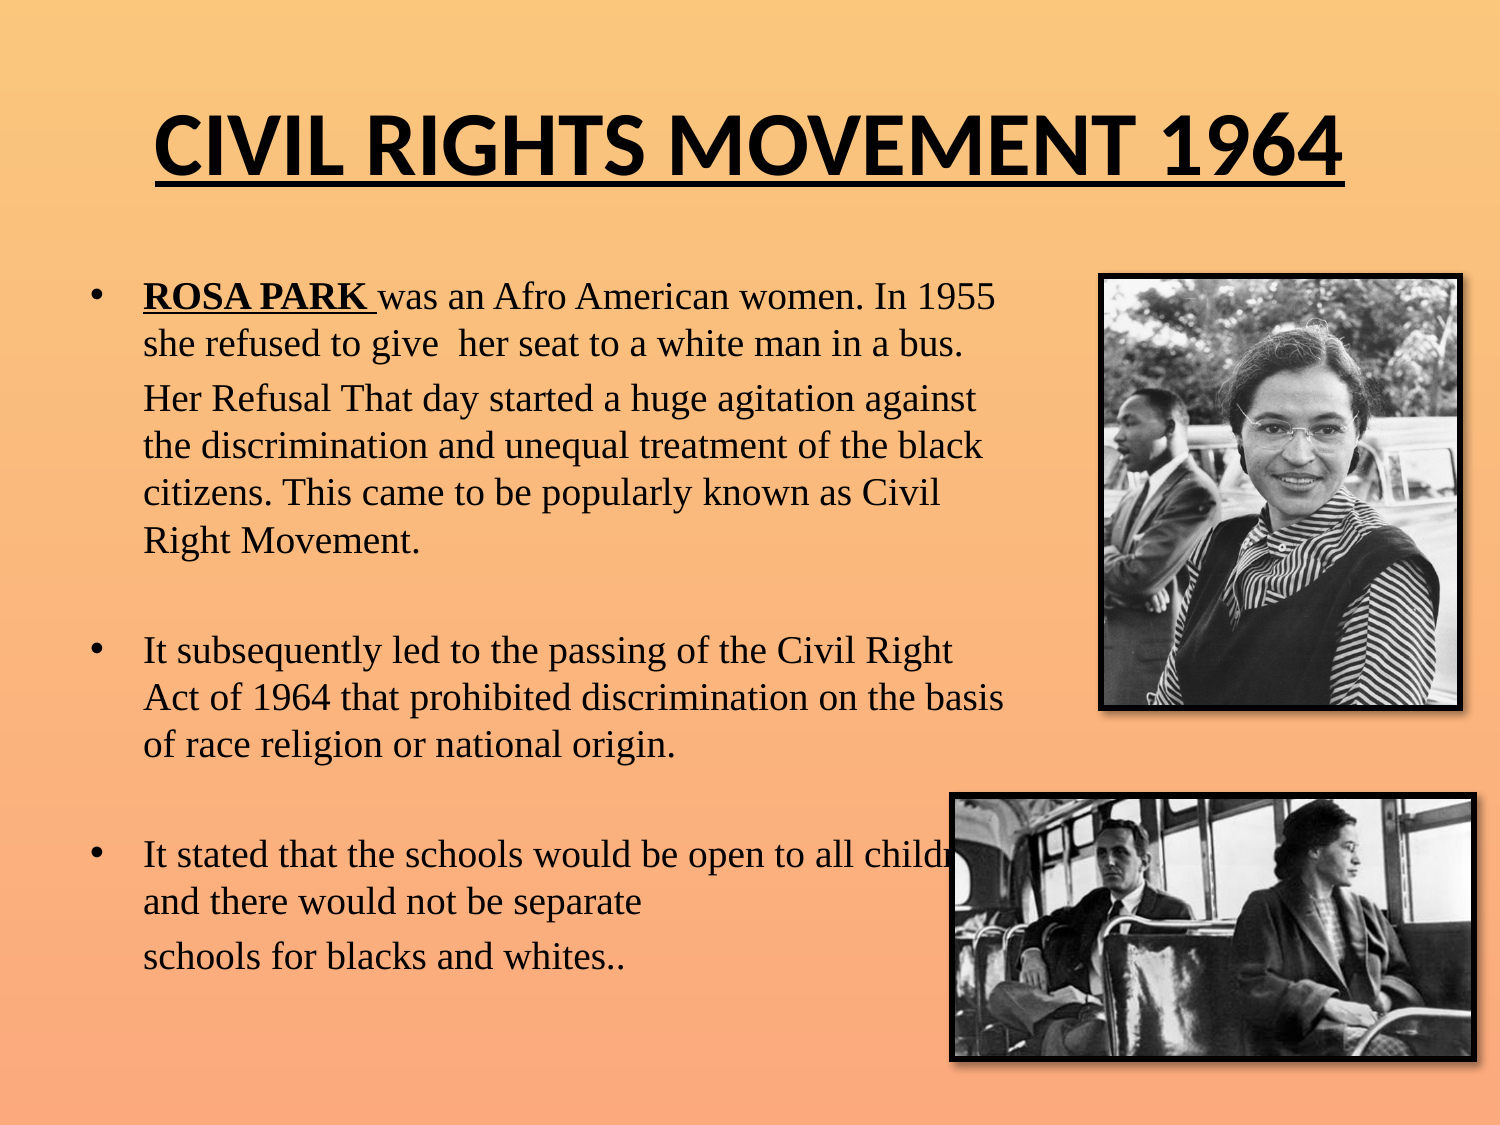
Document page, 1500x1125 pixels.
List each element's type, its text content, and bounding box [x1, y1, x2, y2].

picture [1104, 278, 1457, 706]
title CIVIL RIGHTS MOVEMENT 1964 [75, 45, 1425, 233]
picture [955, 798, 1471, 1057]
list ROSA PARK was an Afro American women. In 1955 she refused to give her seat to a white man in a bus. Her Refusal That day started a huge agitation against the discrimination and unequal treatment of the black citizens. This came to be popularly known as Civil Right Movement. It subsequently led to the passing of the Civil Right Act of 1964 that prohibited discrimination on the basis of race religion or national origin. It stated that the schools would be open to all children and there would not be separate schools for blacks and whites.. [75, 262, 1022, 1005]
